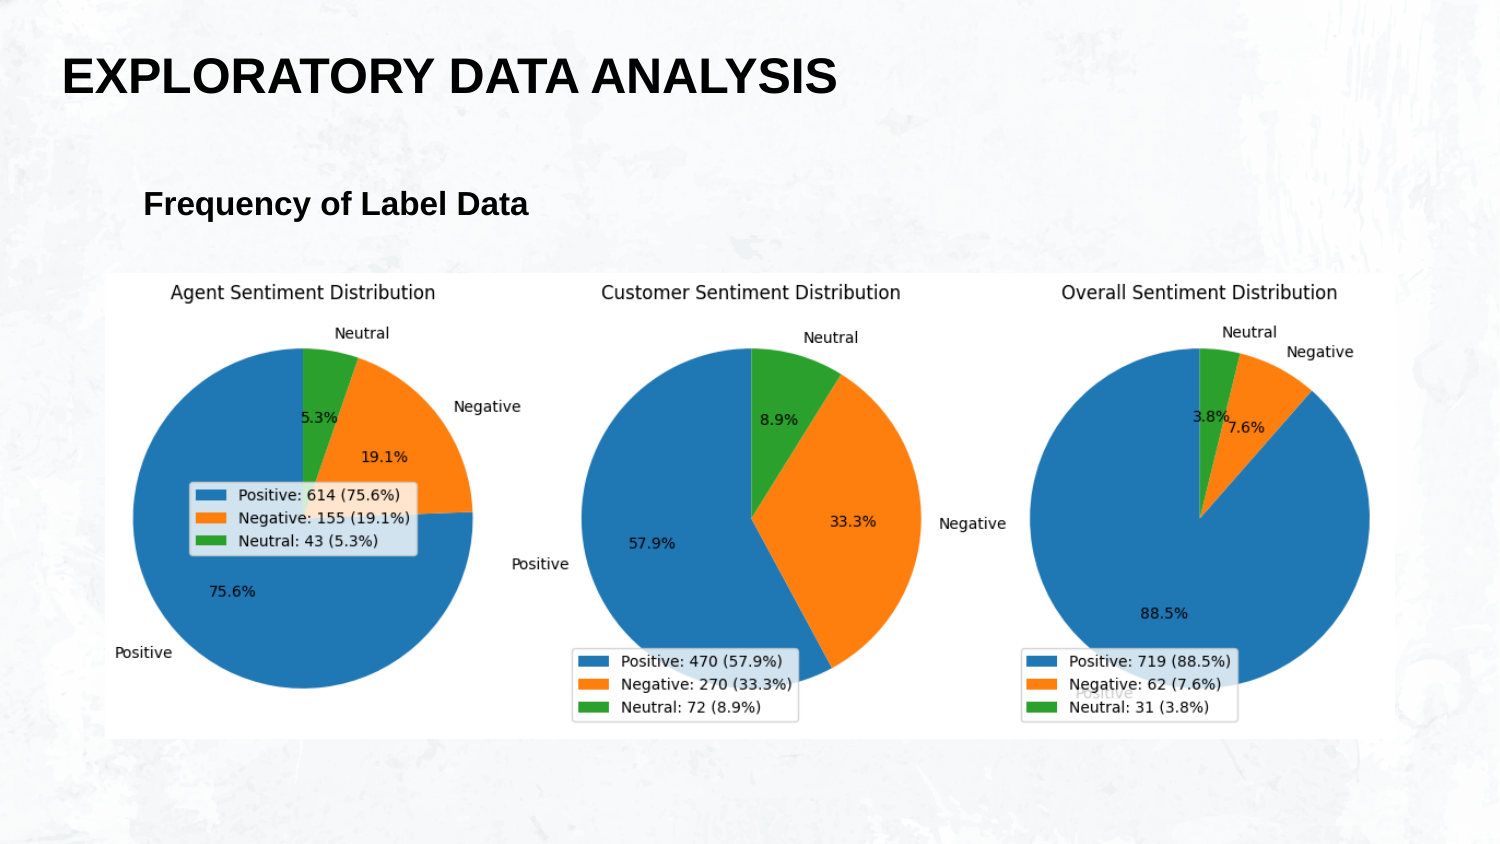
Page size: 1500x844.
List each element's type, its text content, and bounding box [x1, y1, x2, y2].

text_box EXPLORATORY DATA ANALYSIS [46, 36, 1079, 112]
picture [0, 0, 1500, 844]
text_box Frequency of Label Data [128, 174, 879, 229]
